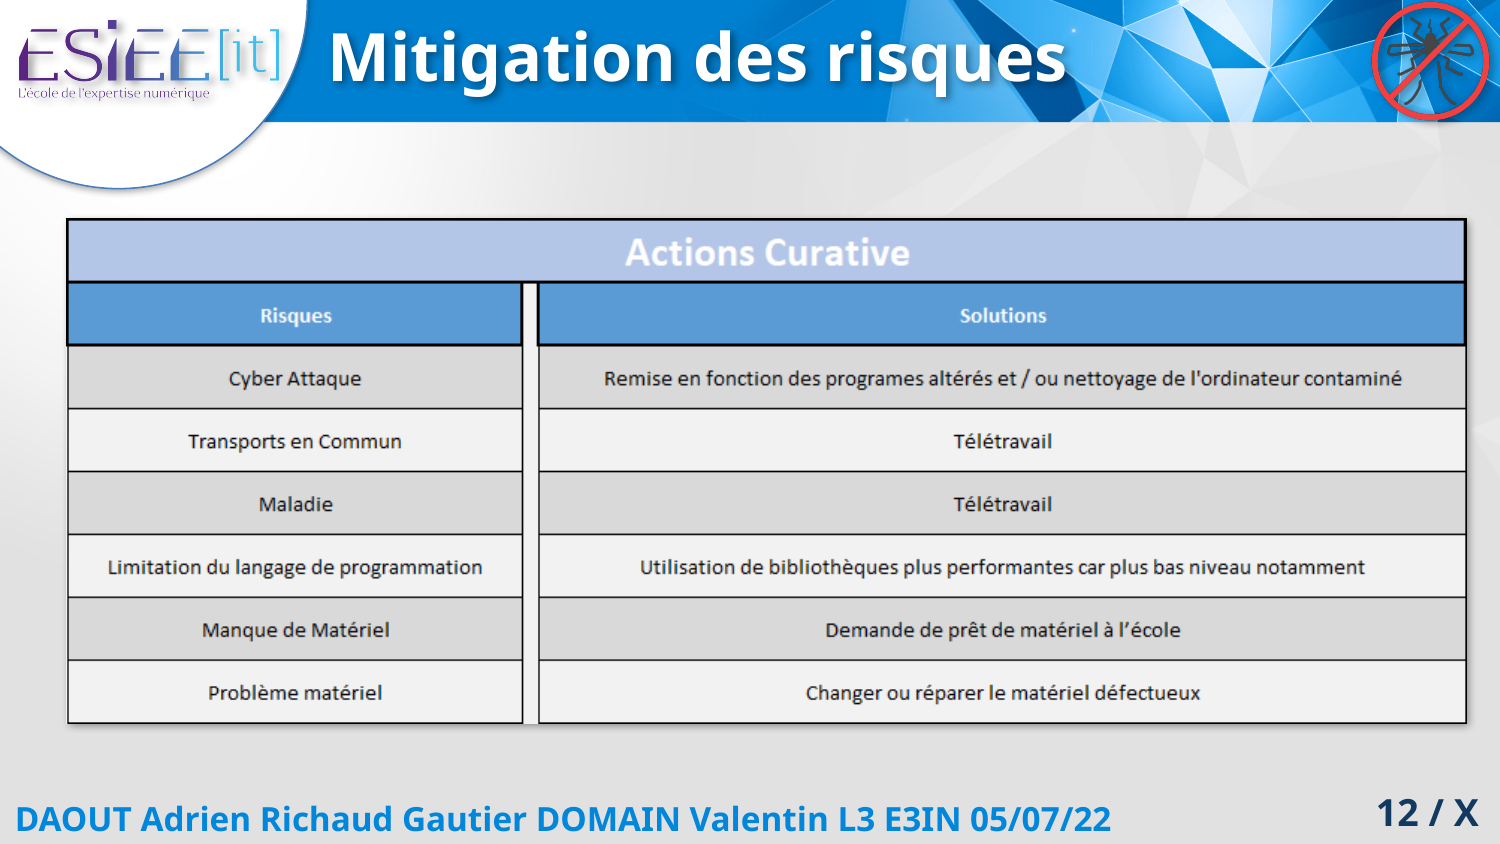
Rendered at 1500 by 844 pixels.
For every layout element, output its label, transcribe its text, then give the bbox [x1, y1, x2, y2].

picture [0, 0, 1500, 844]
text_box DAOUT Adrien Richaud Gautier DOMAIN Valentin L3 E3IN 05/07/22 [0, 790, 1311, 844]
title Mitigation des risques [327, 14, 1173, 106]
text_box 12 / X [1361, 781, 1500, 842]
text_box [0, 0, 309, 190]
